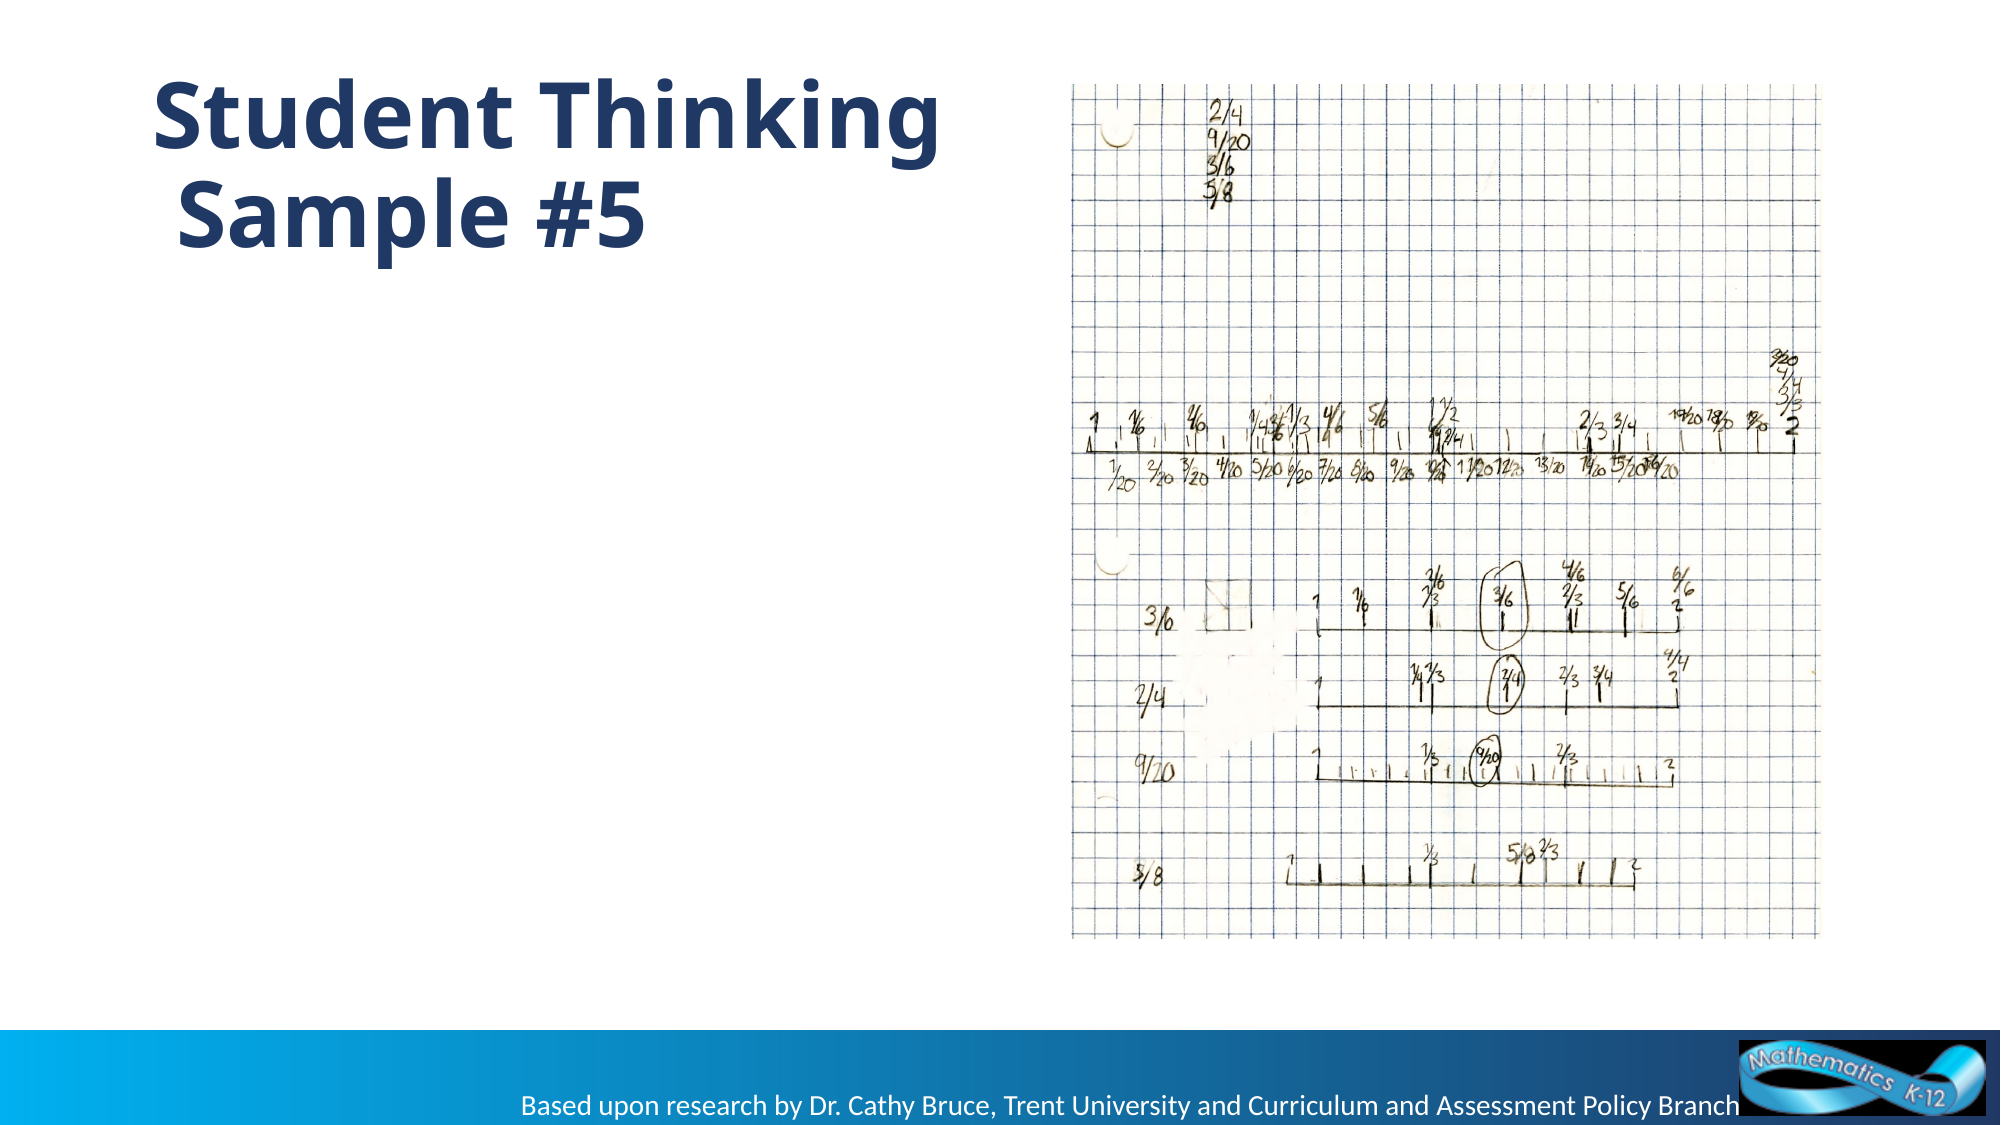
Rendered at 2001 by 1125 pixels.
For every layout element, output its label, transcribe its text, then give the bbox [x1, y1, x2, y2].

title Student Thinking Sample #5 [137, 59, 1863, 278]
picture [1071, 84, 1823, 939]
picture [1739, 1040, 1986, 1116]
footer [662, 1042, 1338, 1103]
